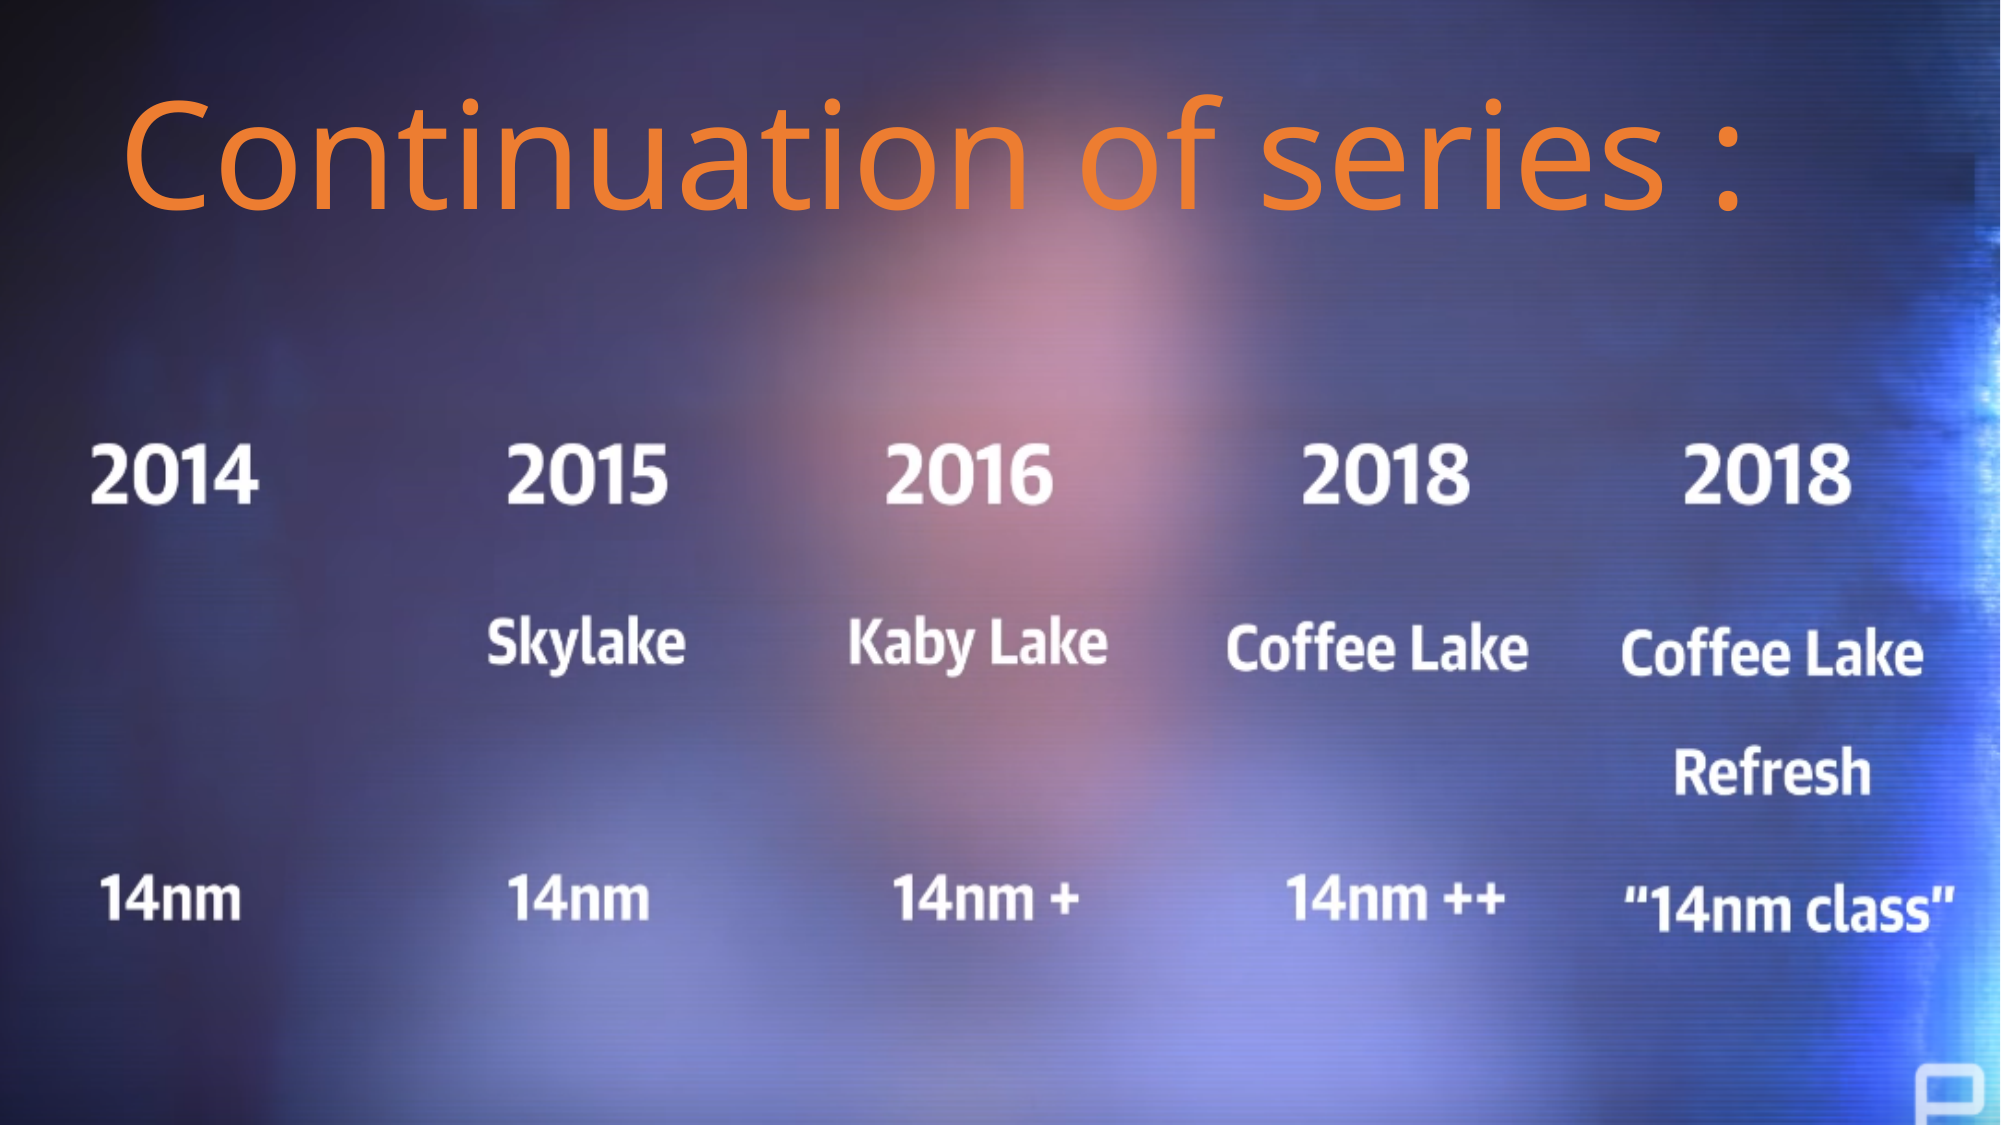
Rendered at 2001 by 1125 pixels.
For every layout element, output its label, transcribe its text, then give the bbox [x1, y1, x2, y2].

title Continuation of series : [103, 52, 1829, 270]
picture [0, 0, 2001, 1125]
